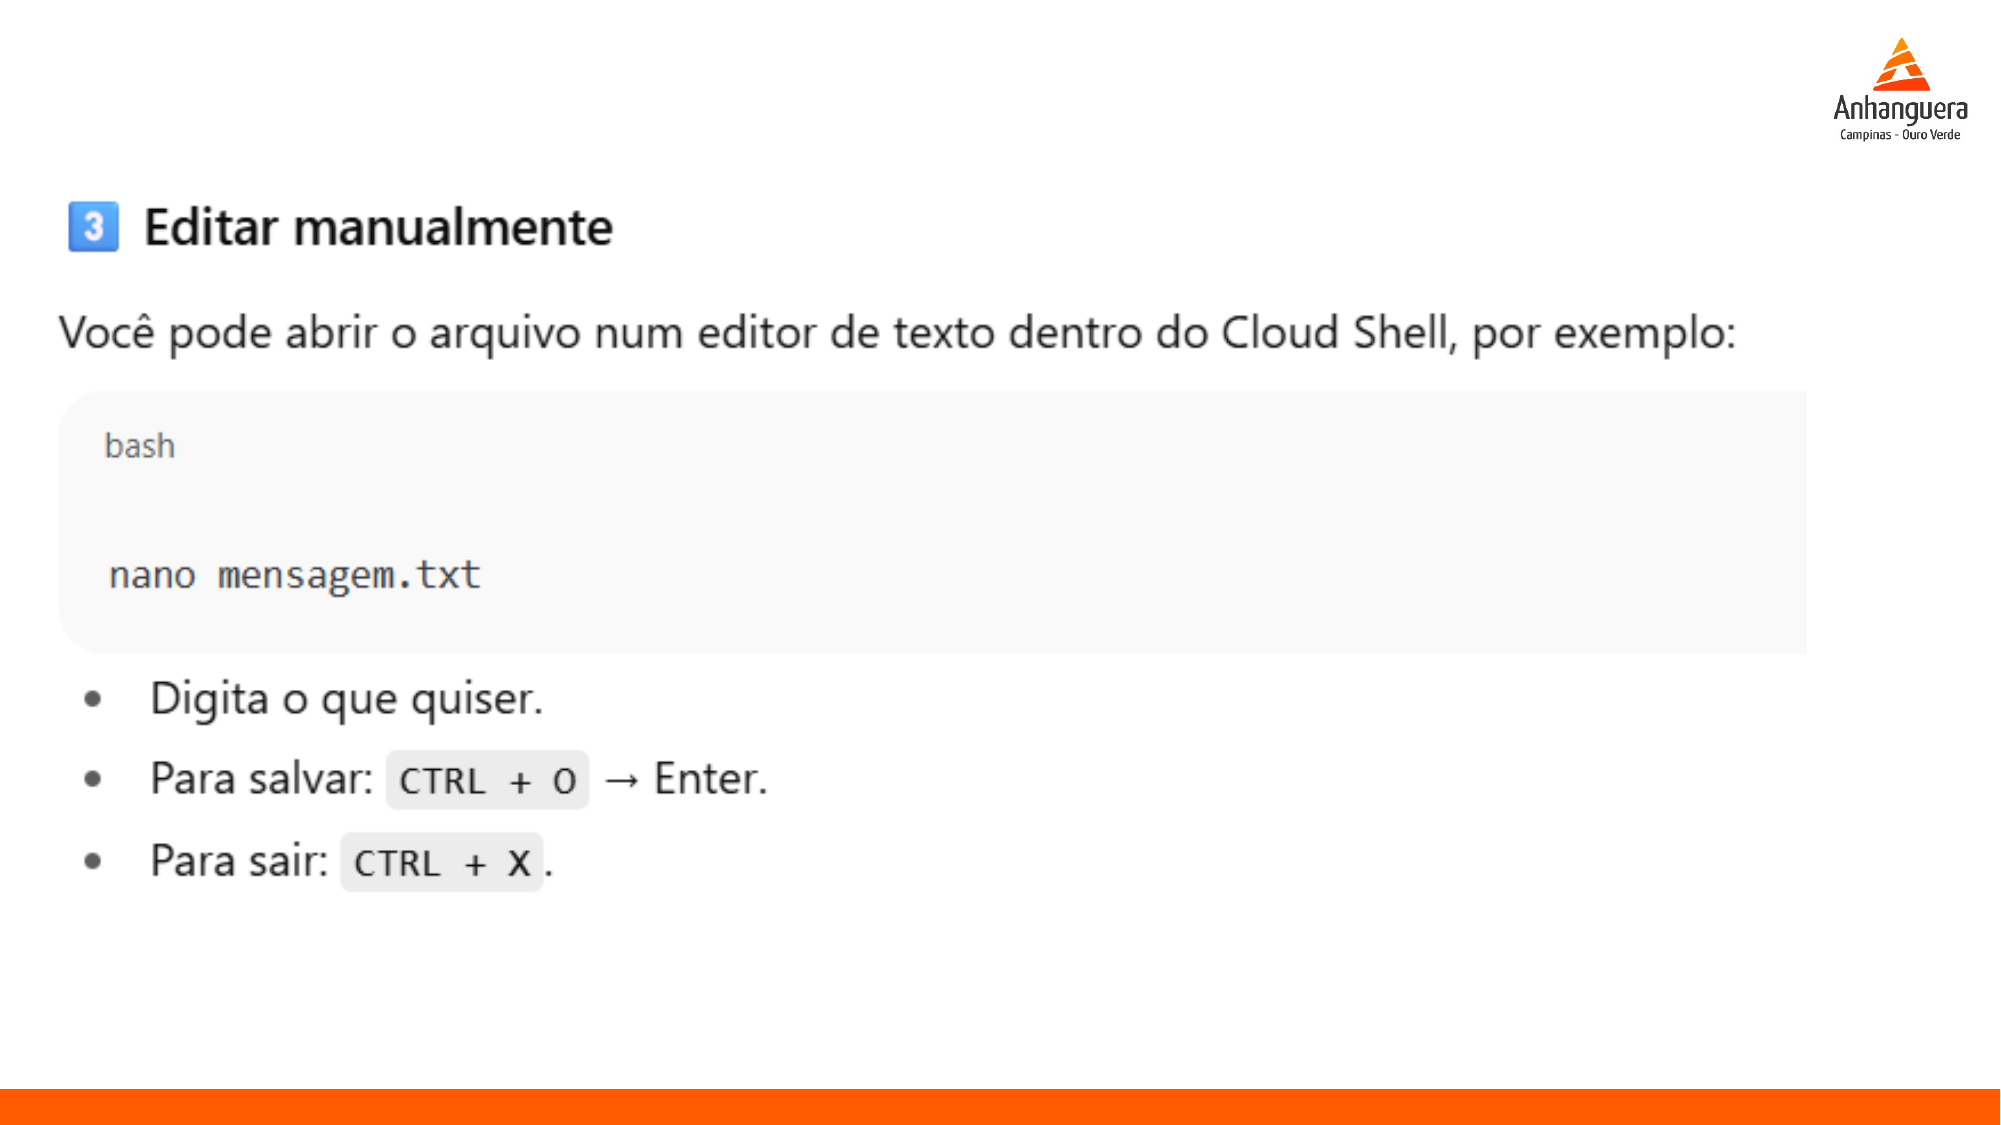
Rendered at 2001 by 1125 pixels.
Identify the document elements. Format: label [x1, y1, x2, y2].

picture [19, 145, 1807, 945]
picture [1826, 22, 1974, 170]
